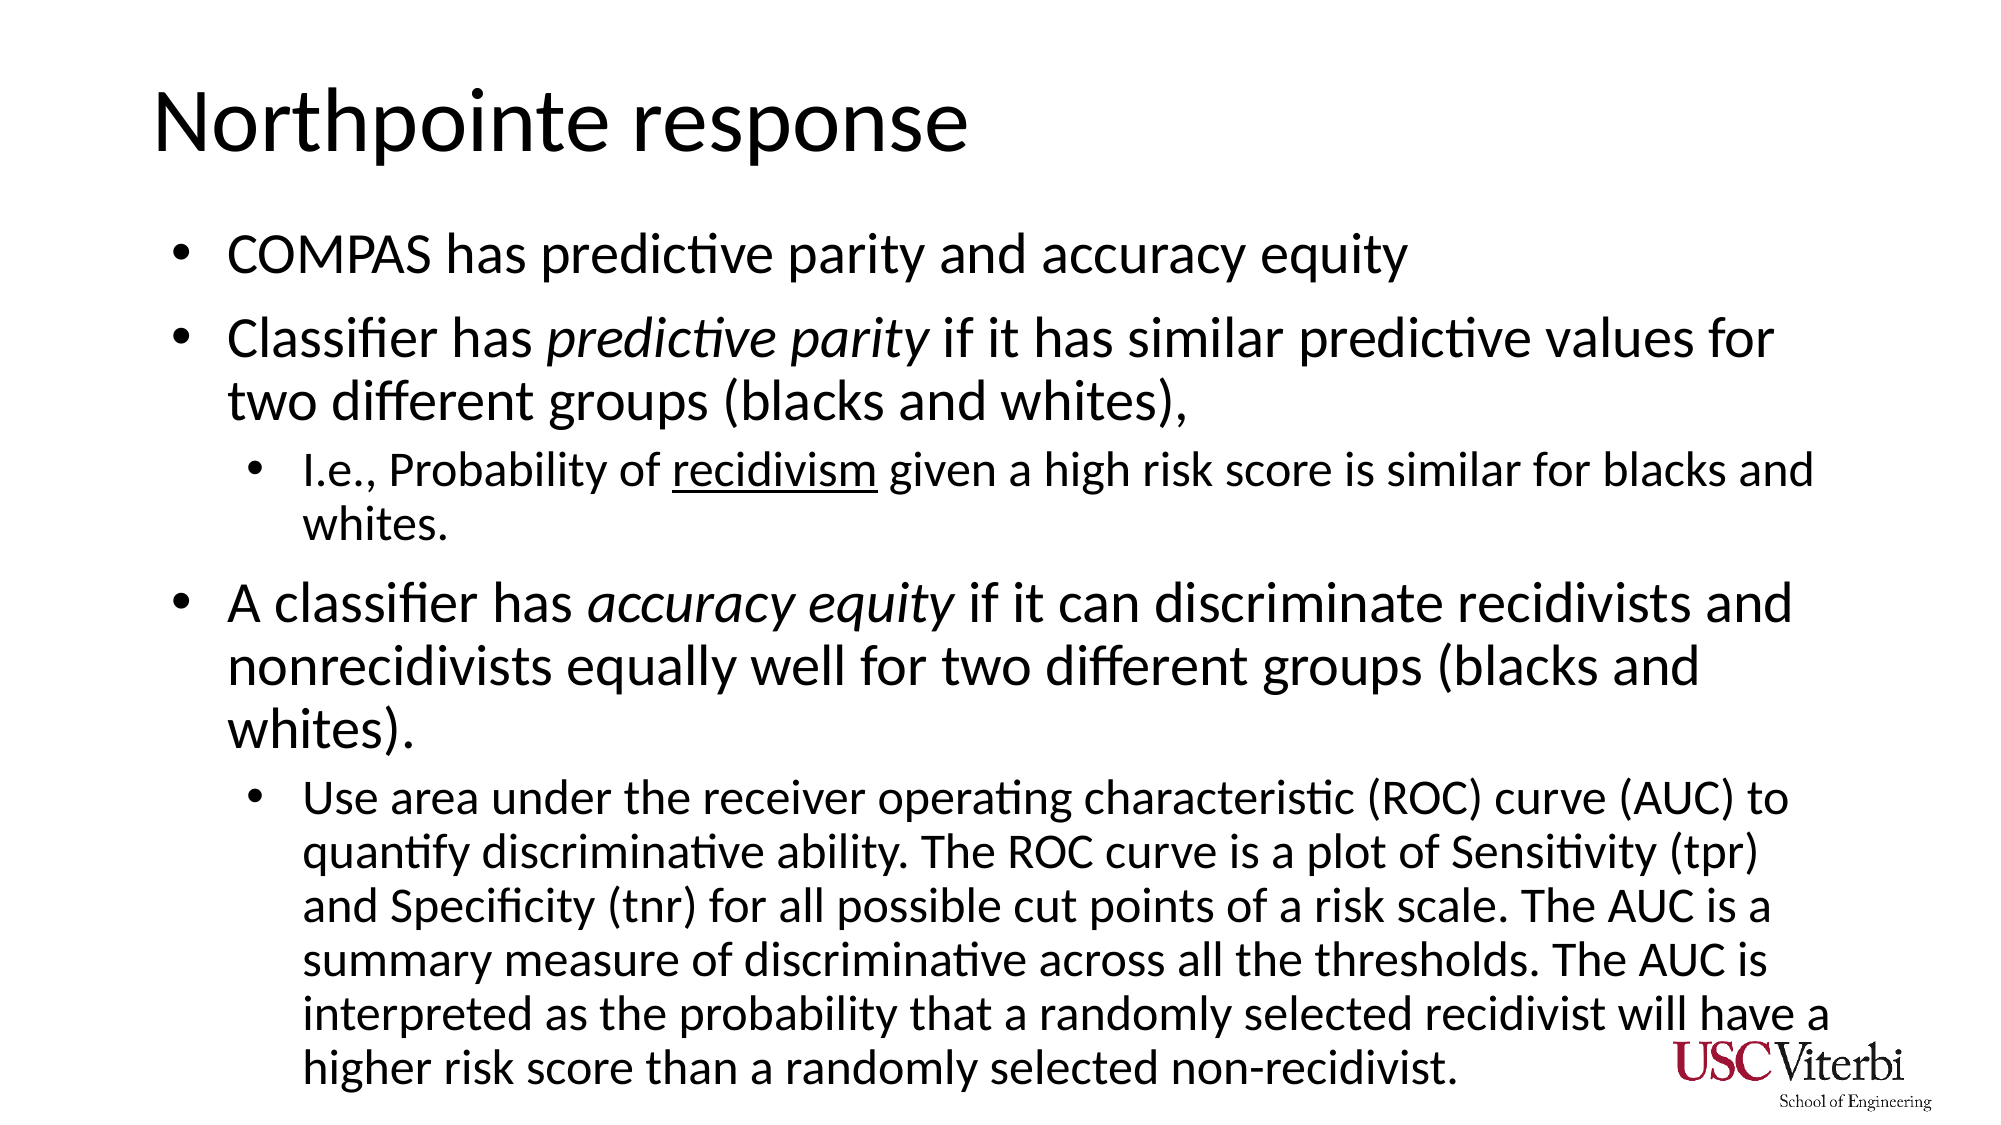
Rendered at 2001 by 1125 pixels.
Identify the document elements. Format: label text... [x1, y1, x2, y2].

list COMPAS has predictive parity and accuracy equity Classifier has predictive parity if it has similar predictive values for two different groups (blacks and whites), I.e., Probability of recidivism given a high risk score is similar for blacks and whites. A classifier has accuracy equity if it can discriminate recidivists and nonrecidivists equally well for two different groups (blacks and whites). Use area under the receiver operating characteristic (ROC) curve (AUC) to quantify discriminative ability. The ROC curve is a plot of Sensitivity (tpr) and Specificity (tnr) for all possible cut points of a risk scale. The AUC is a summary measure of discriminative across all the thresholds. The AUC is interpreted as the probability that a randomly selected recidivist will have a higher risk score than a randomly selected non-recidivist. [137, 215, 1863, 1014]
title Northpointe response [137, 12, 1863, 215]
picture [1641, 1027, 1964, 1118]
